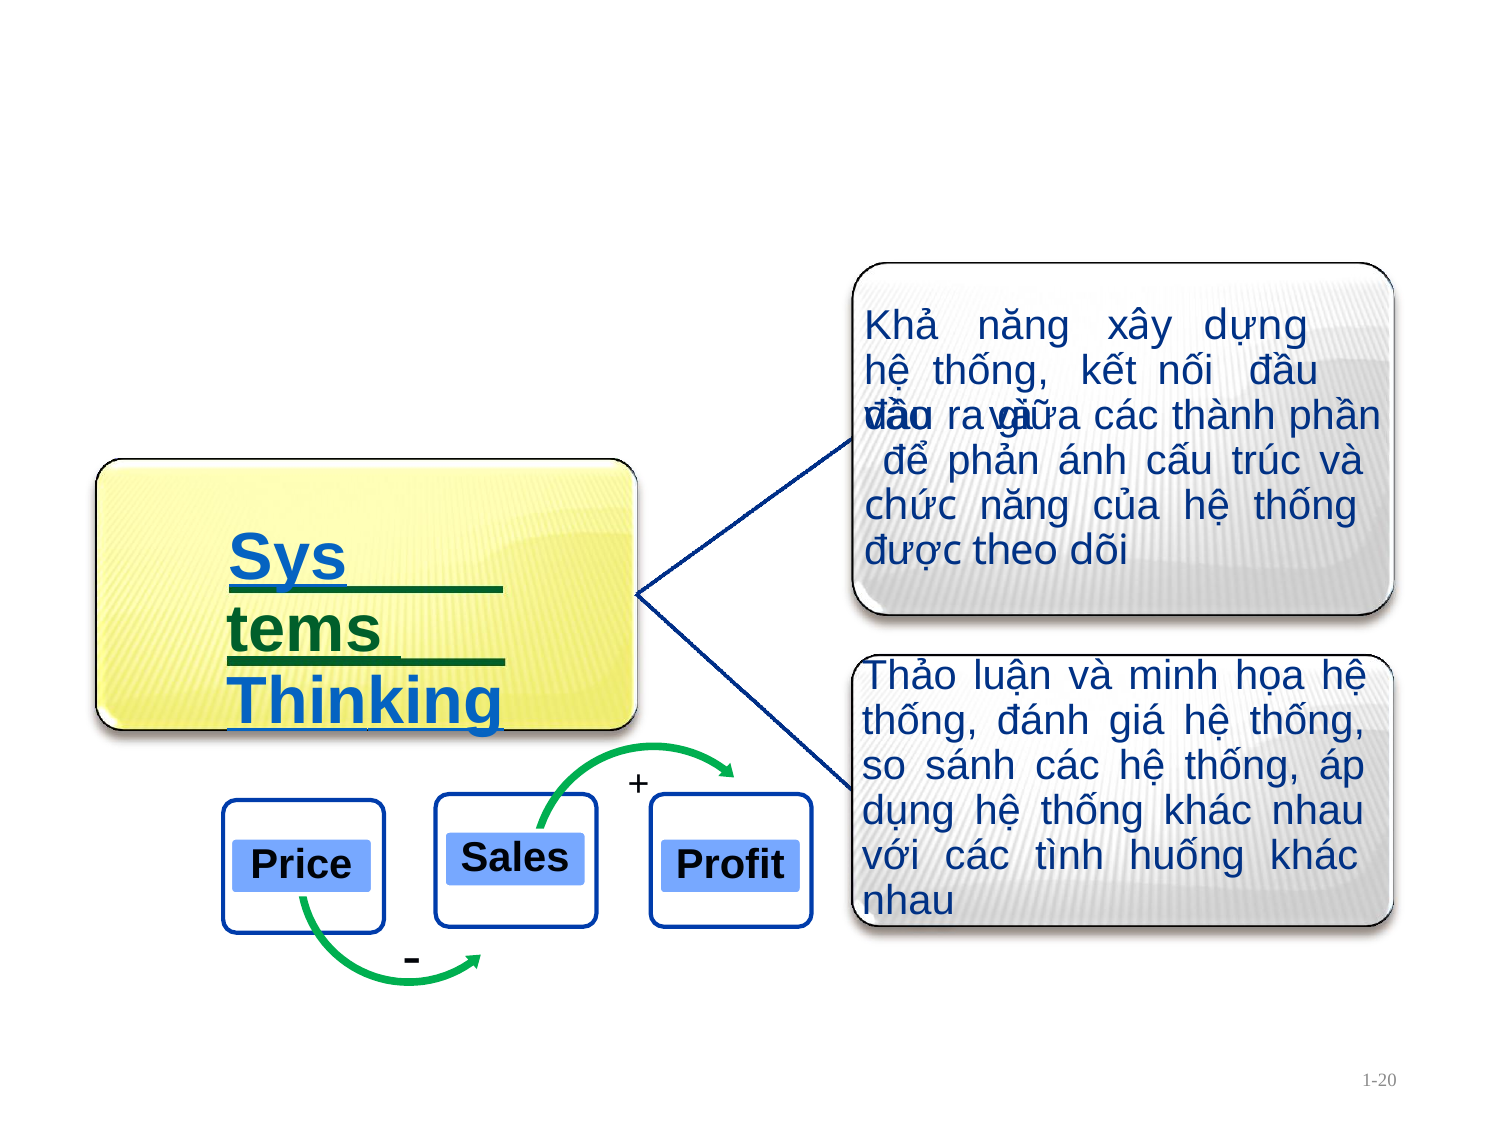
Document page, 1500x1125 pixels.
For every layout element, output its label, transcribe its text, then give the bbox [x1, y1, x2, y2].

slide_number 1-20 [1059, 972, 1397, 1125]
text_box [633, 256, 1430, 591]
text_box Systems Thinking [224, 509, 507, 738]
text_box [433, 742, 735, 929]
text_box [633, 591, 1432, 972]
text_box [81, 452, 633, 752]
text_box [648, 791, 814, 929]
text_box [221, 797, 481, 986]
